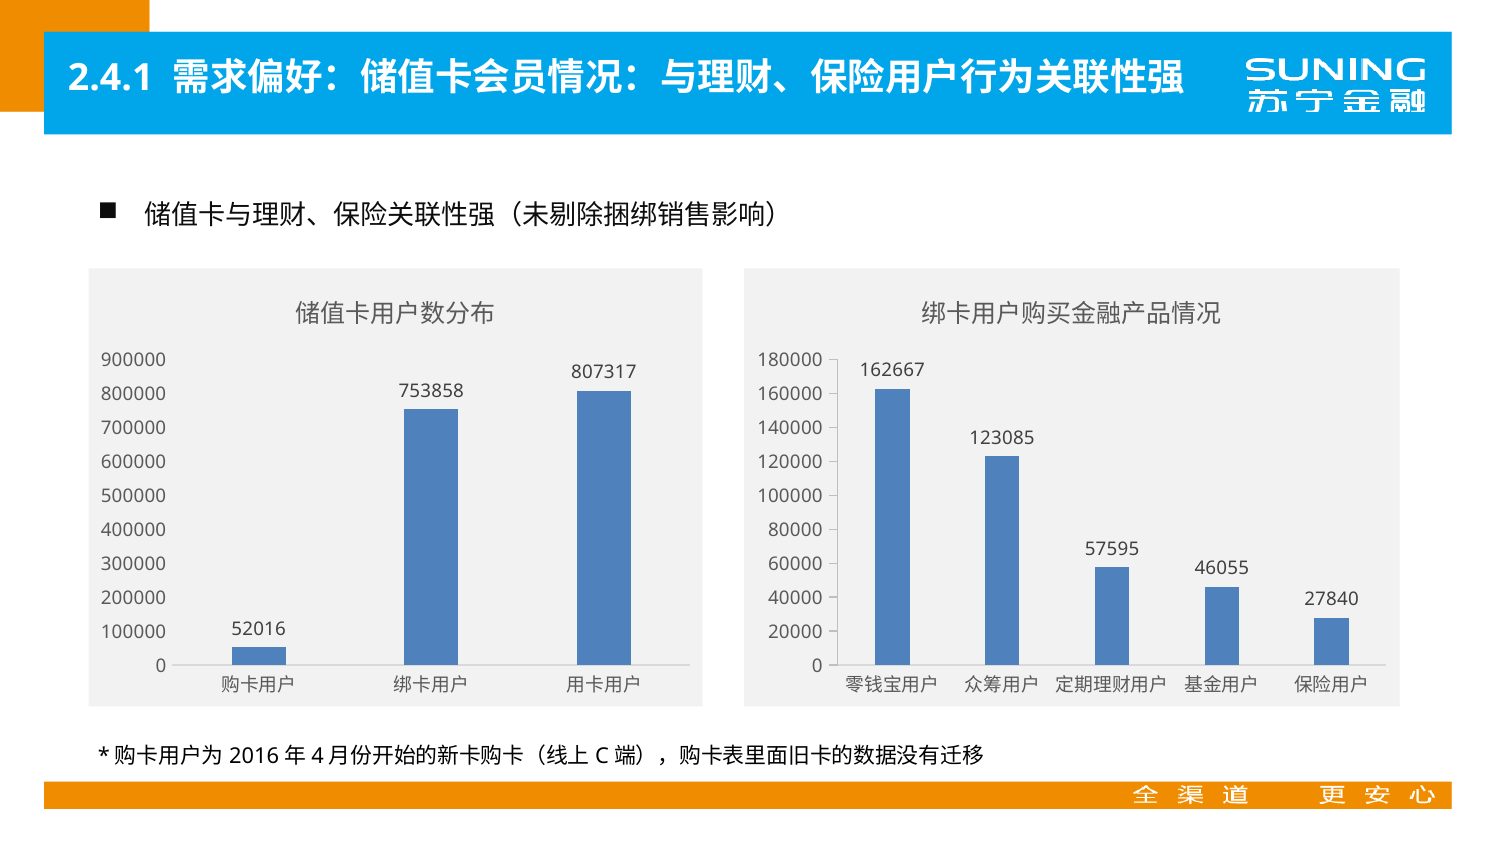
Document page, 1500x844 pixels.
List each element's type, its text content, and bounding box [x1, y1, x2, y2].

picture [0, 0, 1500, 844]
text_box 储值卡与理财、保险关联性强（未剔除捆绑销售影响） [83, 174, 1405, 238]
text_box *购卡用户为2016年4月份开始的新卡购卡（线上C端），购卡表里面旧卡的数据没有迁移 [83, 733, 1395, 775]
text_box 2.4.1 需求偏好：储值卡会员情况：与理财、保险用户行为关联性强 [51, 10, 1449, 140]
chart [743, 267, 1400, 707]
chart [88, 267, 703, 707]
